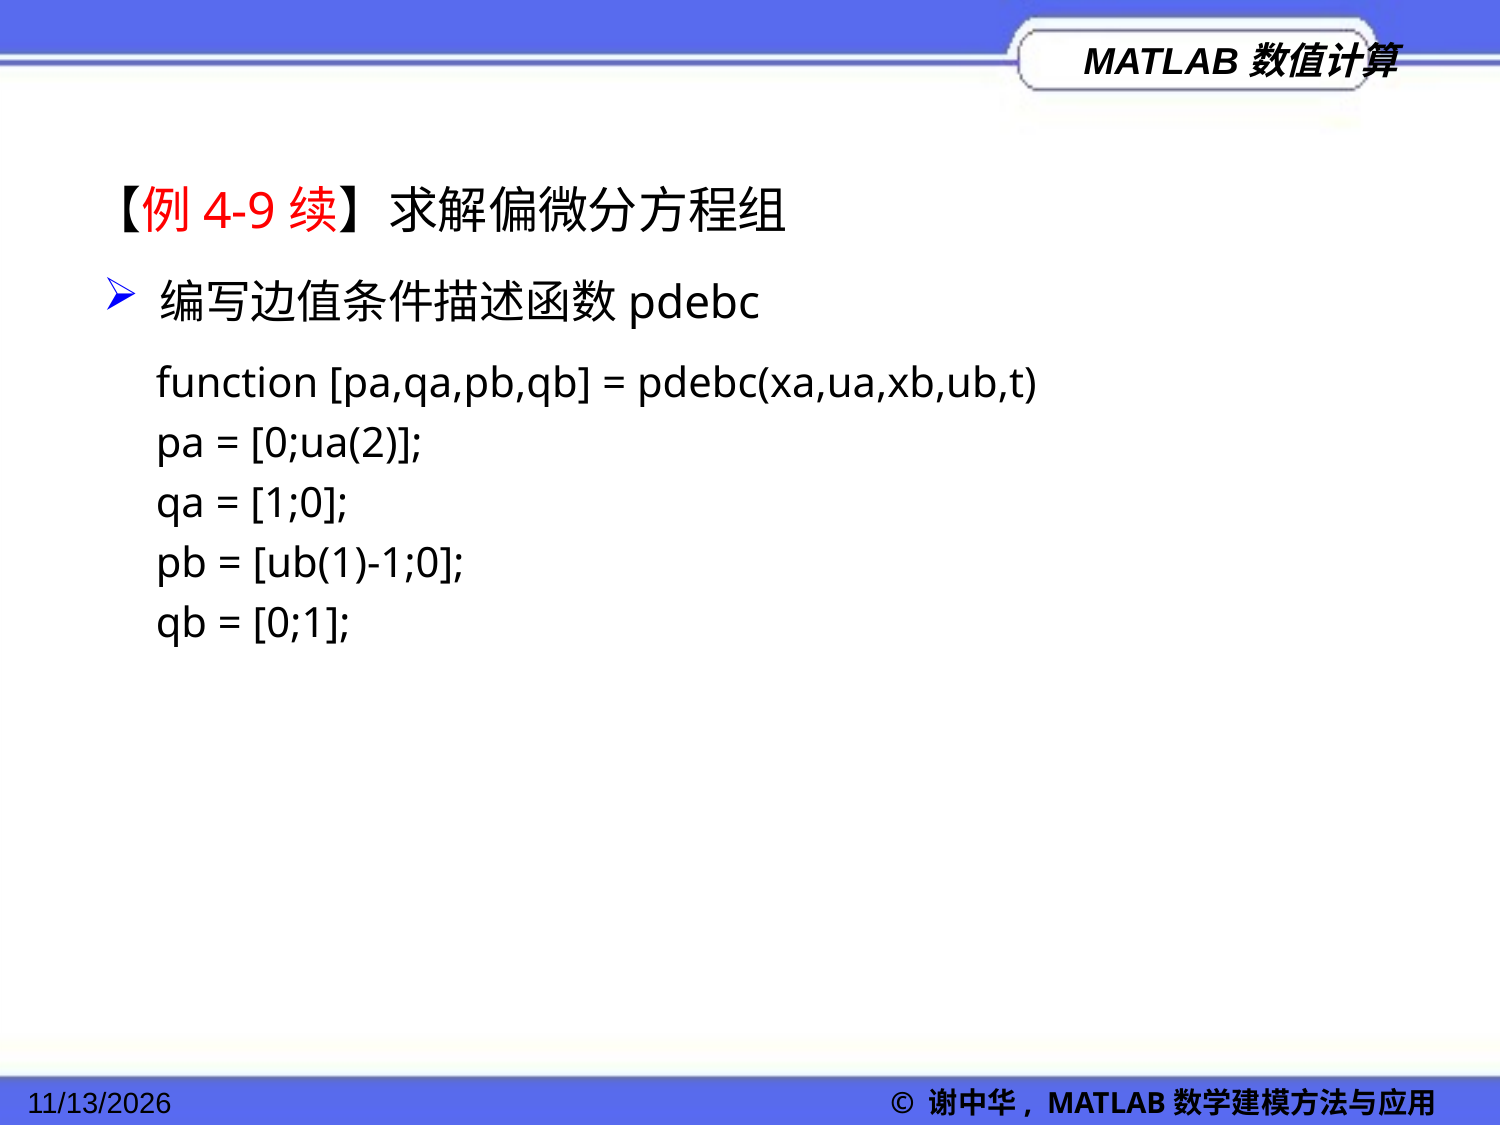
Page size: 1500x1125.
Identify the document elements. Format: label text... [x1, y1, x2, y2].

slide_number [12, 1079, 363, 1123]
picture [0, 0, 1500, 1125]
text_box 编写边值条件描述函数pdebc [88, 237, 1412, 335]
footer © 谢中华, MATLAB数学建模方法与应用 [844, 1079, 1483, 1123]
text_box 【例4-9续】求解偏微分方程组 [76, 140, 1317, 246]
text_box function [pa,qa,pb,qb] = pdebc(xa,ua,xb,ub,t) pa = [0;ua(2)]; qa = [1;0]; pb = [ub(1)-1;0]; qb = [0;1]; [141, 338, 1365, 653]
